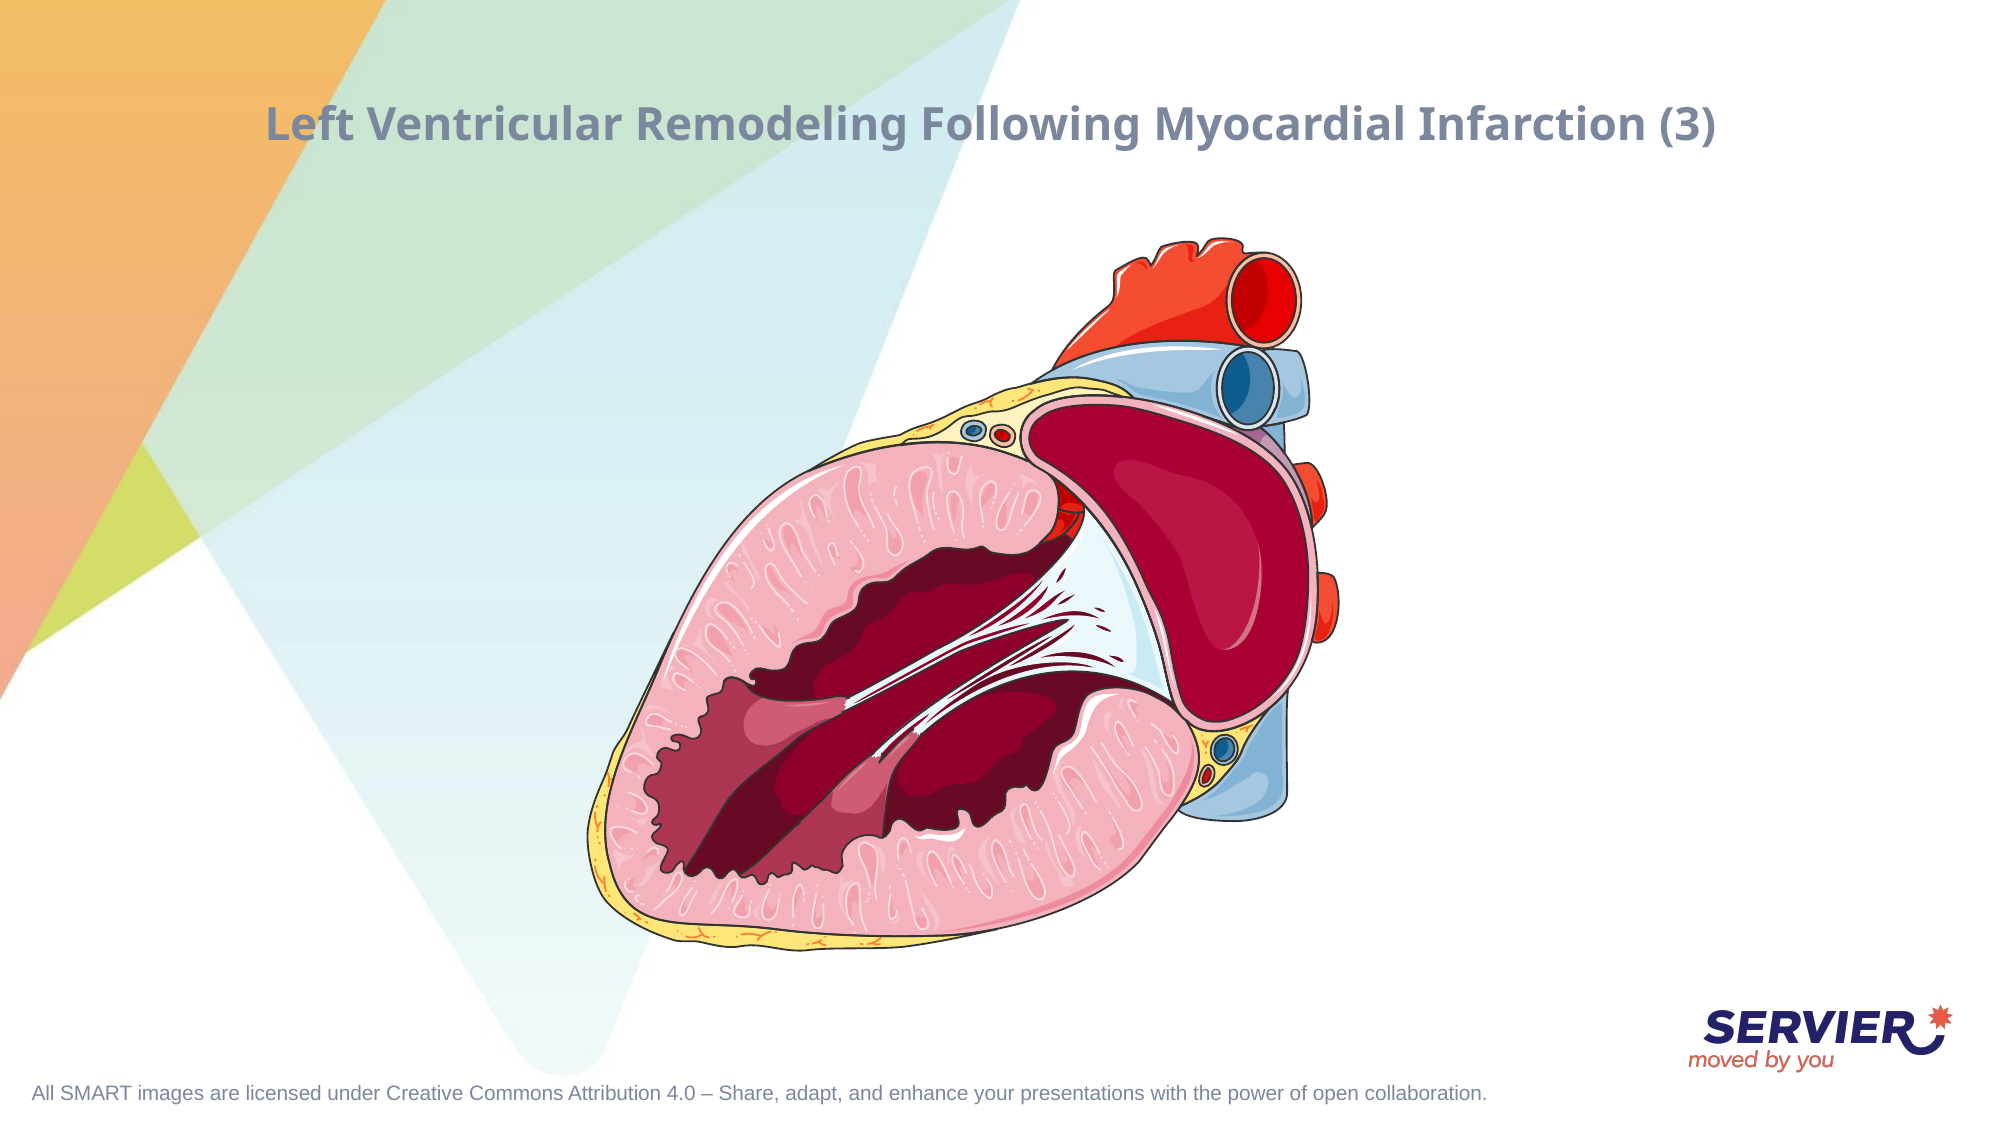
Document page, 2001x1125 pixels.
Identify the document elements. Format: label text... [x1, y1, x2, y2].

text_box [587, 237, 1342, 954]
picture [0, 0, 2001, 1125]
title Left Ventricular Remodeling Following Myocardial Infarction (3) [55, 12, 1927, 232]
